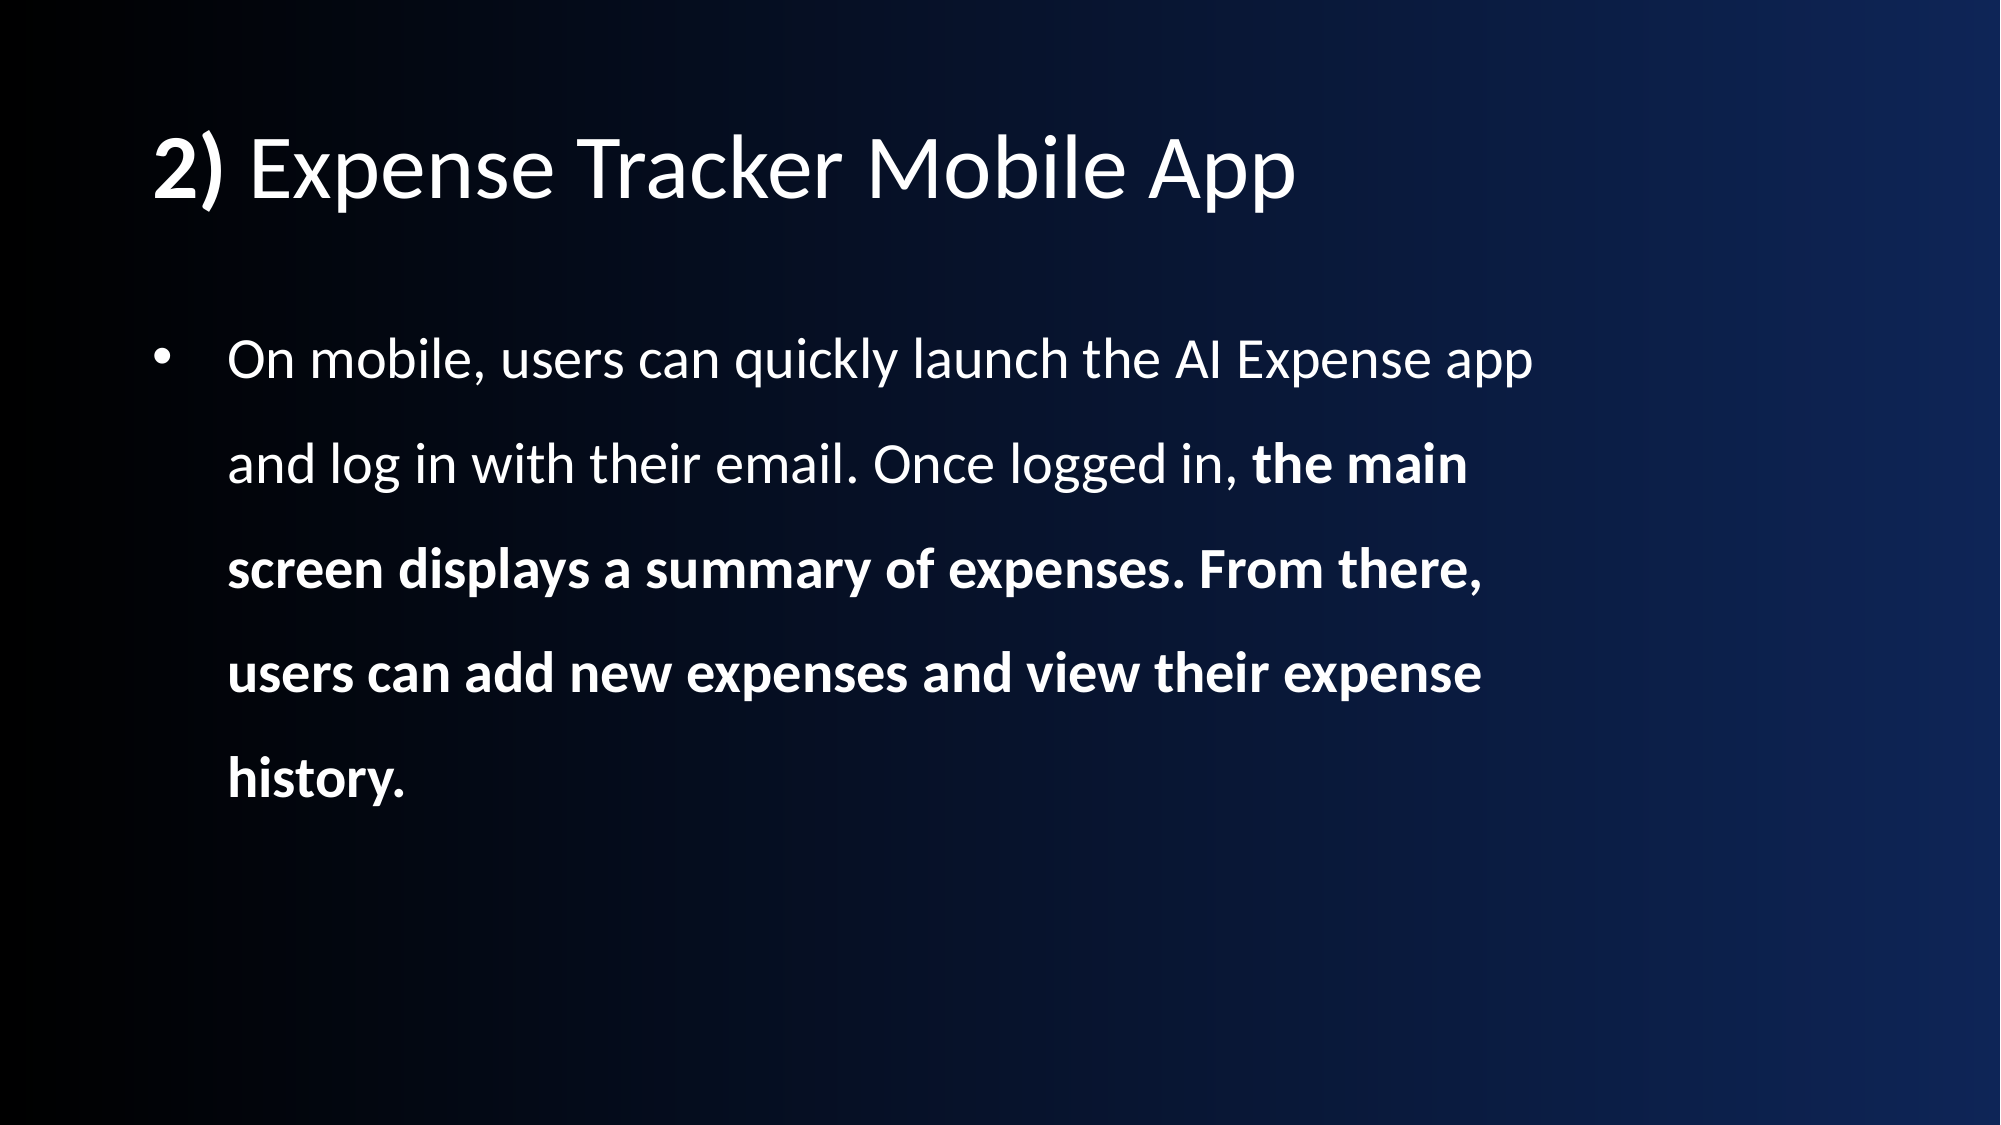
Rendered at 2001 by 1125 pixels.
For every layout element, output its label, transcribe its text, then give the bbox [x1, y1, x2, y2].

list On mobile, users can quickly launch the AI Expense app and log in with their email. Once logged in, the main screen displays a summary of expenses. From there, users can add new expenses and view their expense history. [137, 277, 1607, 945]
title 2) Expense Tracker Mobile App [137, 59, 1908, 278]
